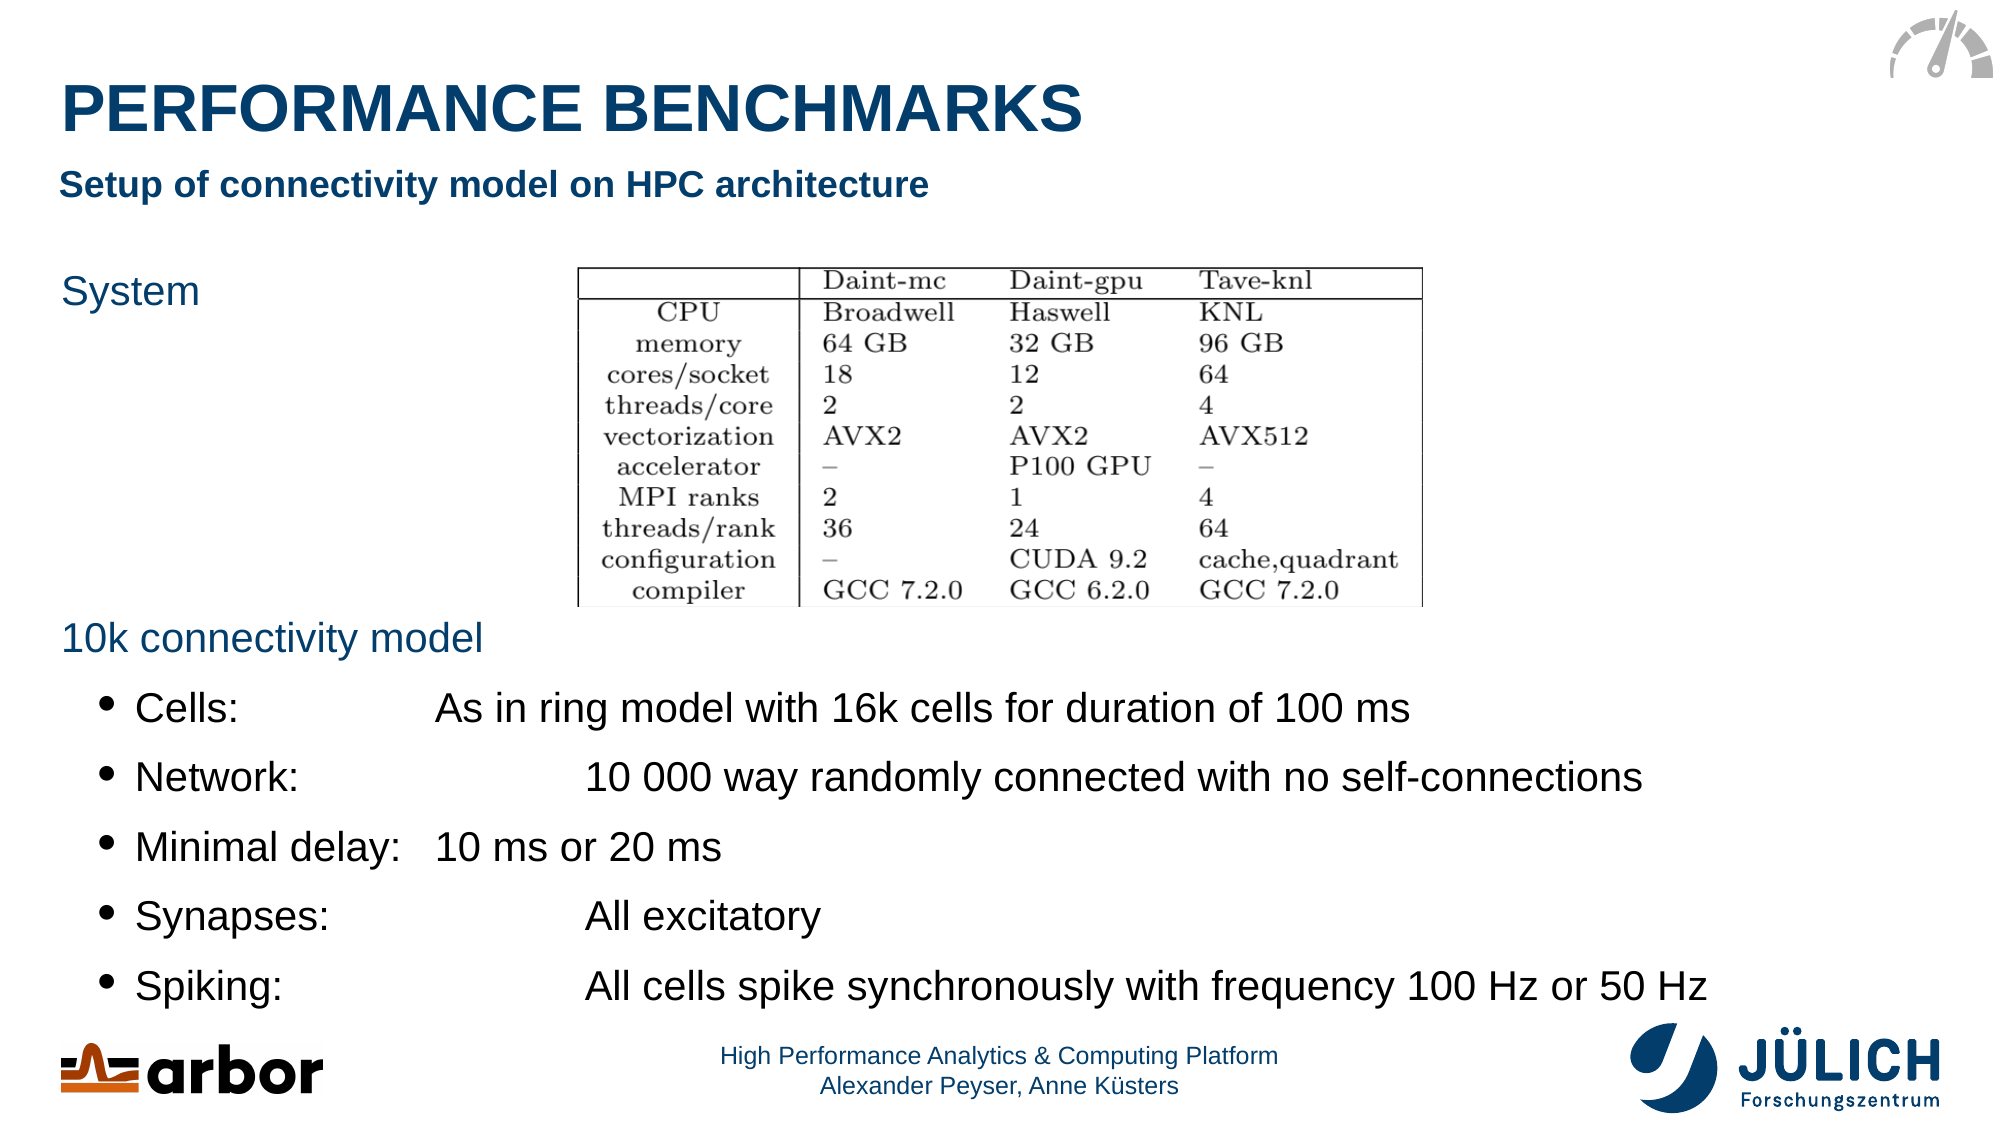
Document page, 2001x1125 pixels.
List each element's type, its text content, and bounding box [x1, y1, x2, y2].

list Setup of connectivity model on HPC architecture [58, 154, 1937, 238]
picture [577, 267, 1423, 607]
list System 10k connectivity model Cells: As in ring model with 16k cells for duration of 100 ms Network: 10 000 way randomly connected with no self-connections Minimal delay: 10 ms or 20 ms Synapses: All excitatory Spiking: All cells spike synchronously with frequency 100 Hz or 50 Hz [60, 256, 1940, 948]
picture [61, 1043, 323, 1094]
picture [1889, 10, 1993, 78]
title Performance benchmarks [60, 53, 1940, 238]
slide_number High Performance Analytics & Computing Platform Alexander Peyser, Anne Küsters [603, 1039, 1397, 1106]
